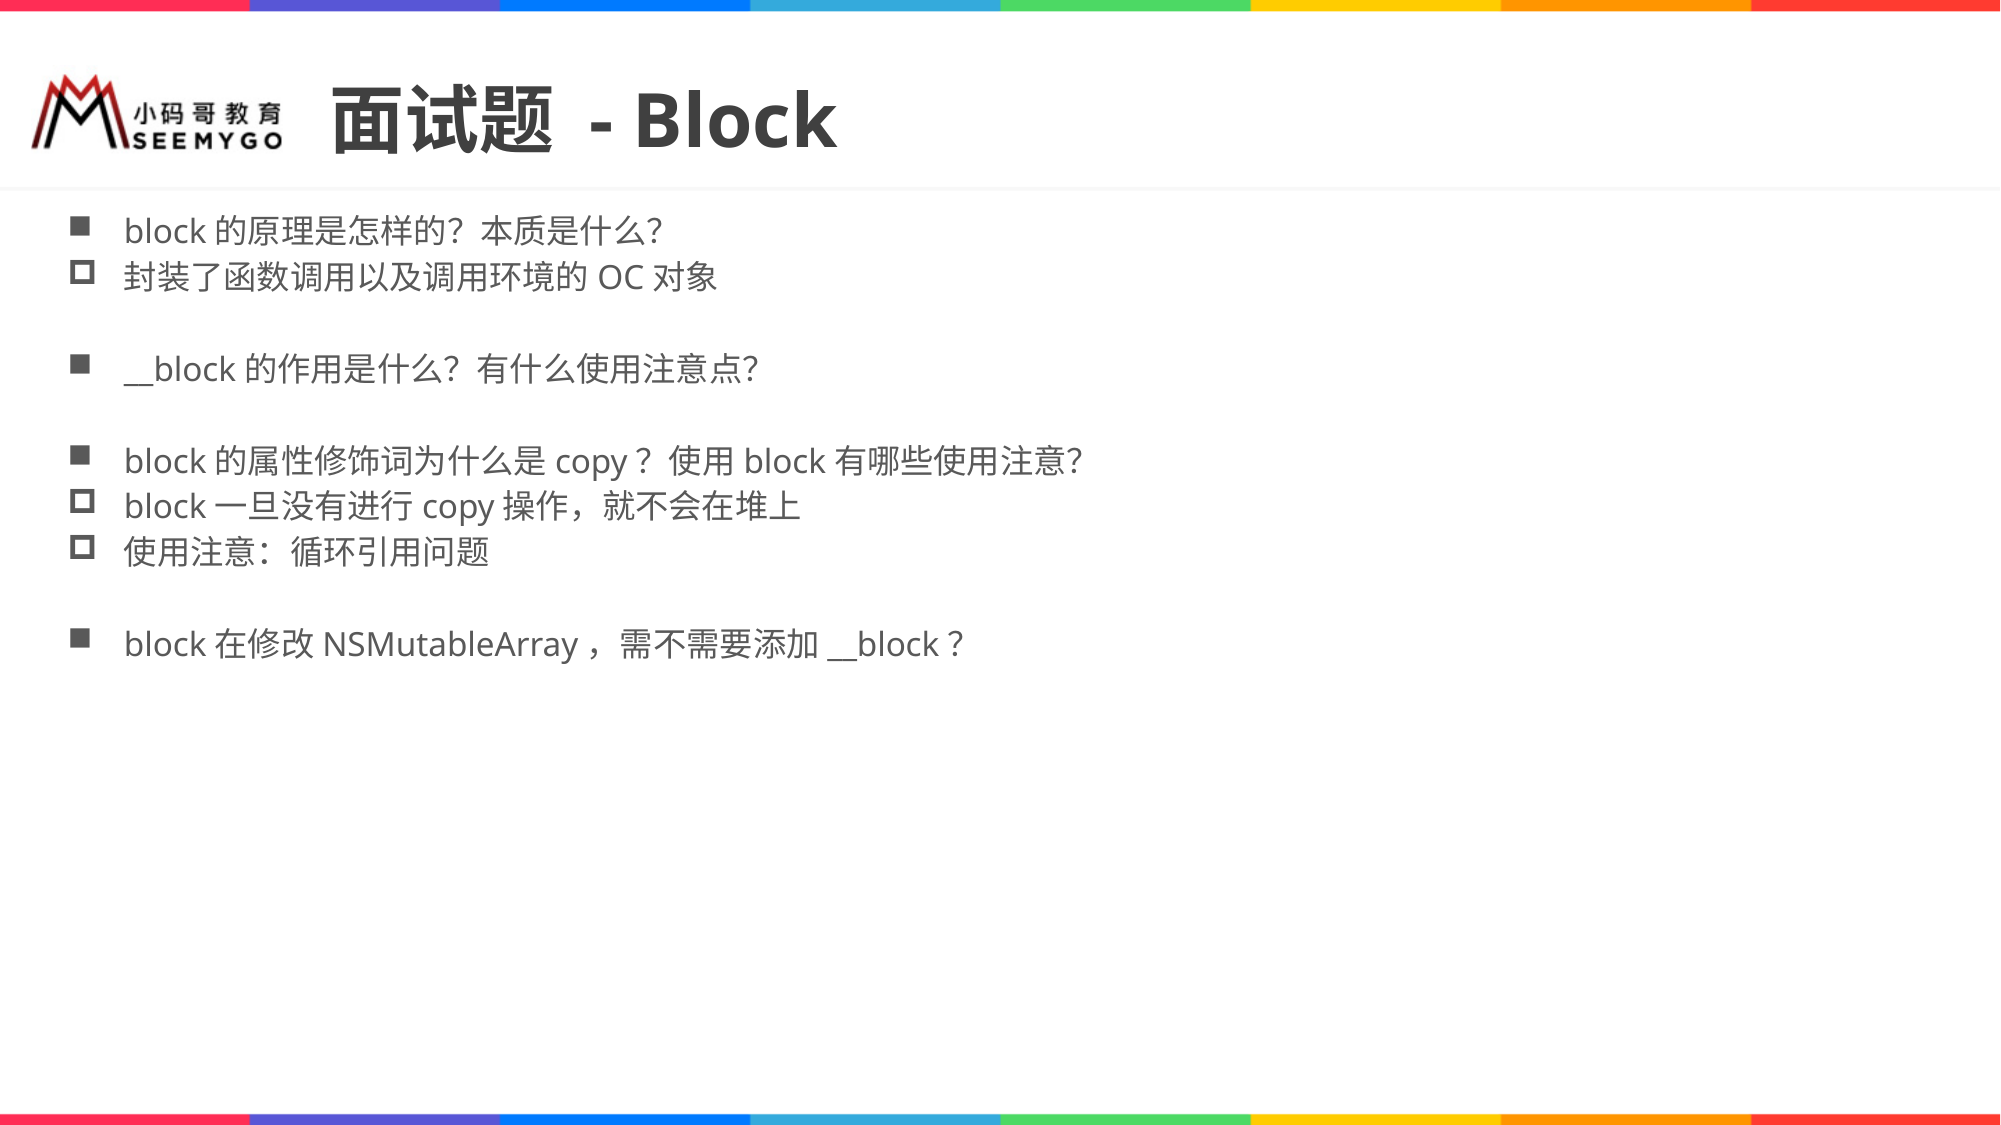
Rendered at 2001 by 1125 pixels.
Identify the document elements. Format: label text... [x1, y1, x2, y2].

text_box block的原理是怎样的？本质是什么？ 封装了函数调用以及调用环境的OC对象 __block的作用是什么？有什么使用注意点？ block的属性修饰词为什么是copy？使用block有哪些使用注意？ block一旦没有进行copy操作，就不会在堆上 使用注意：循环引用问题 block在修改NSMutableArray，需不需要添加__block？ [52, 197, 1940, 1085]
picture [0, 0, 2001, 1125]
title 面试题 - Block [314, 64, 1968, 182]
